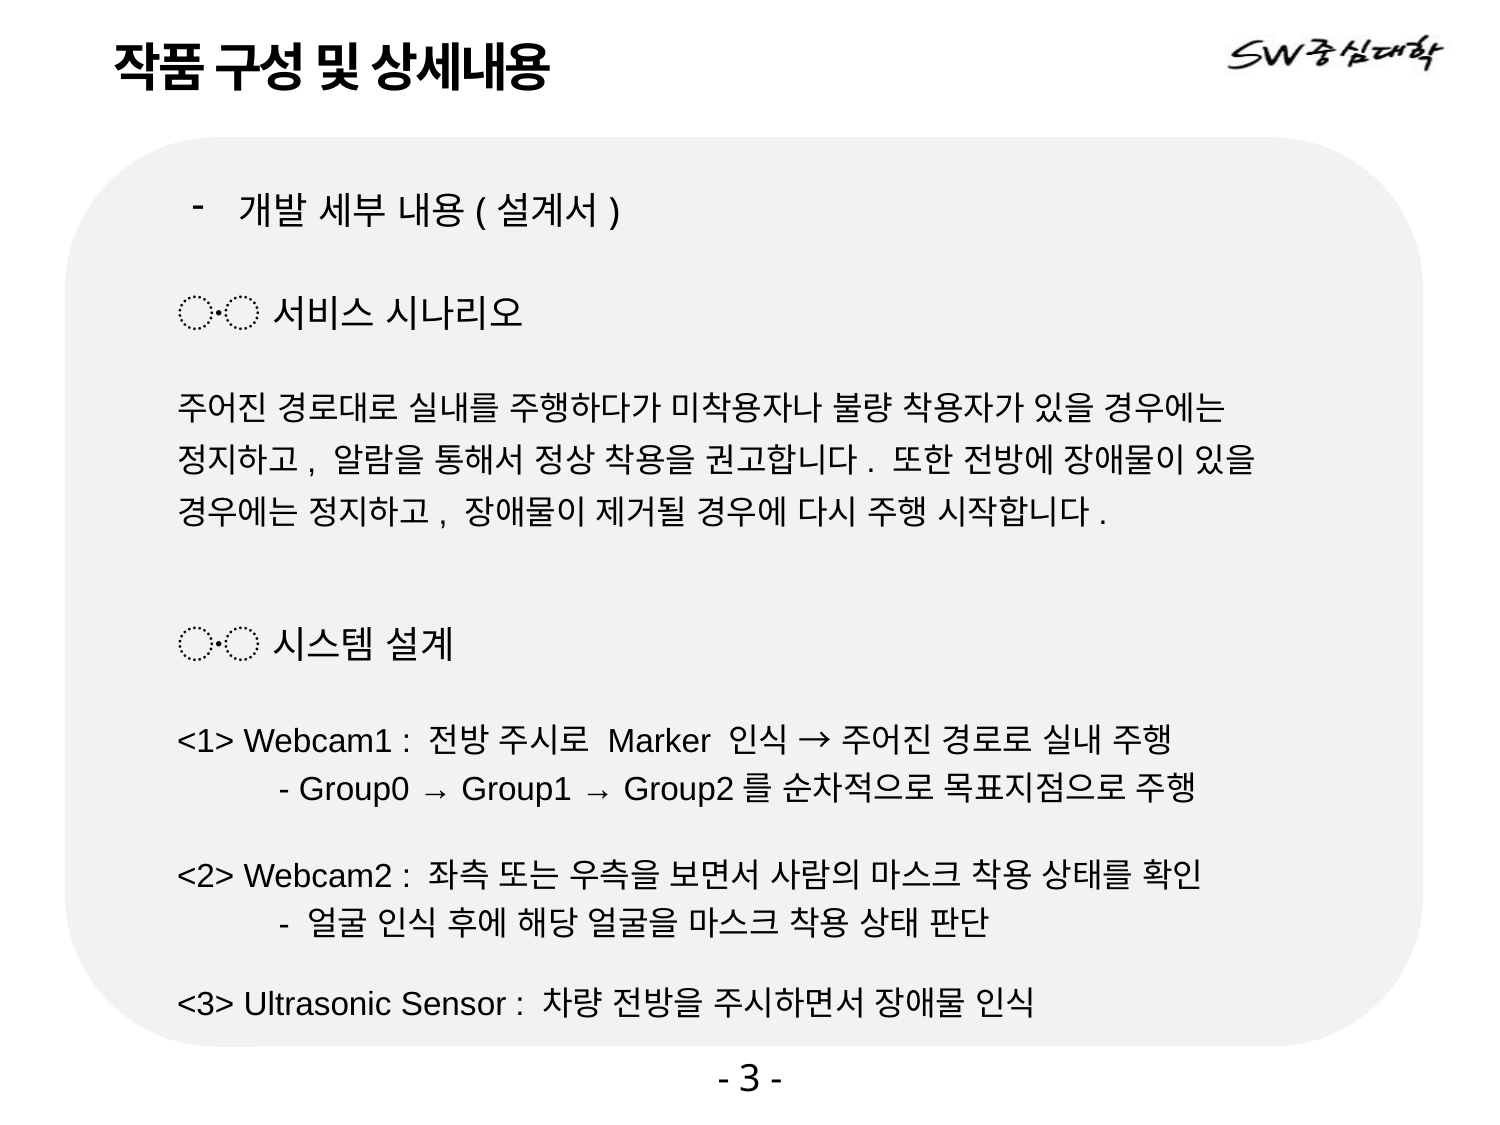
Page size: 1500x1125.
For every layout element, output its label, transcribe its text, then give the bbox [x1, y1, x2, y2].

text_box [39, 100, 1461, 1084]
text_box 〮 서비스 시나리오 주어진 경로대로 실내를 주행하다가 미착용자나 불량 착용자가 있을 경우에는 정지하고, 알람을 통해서 정상 착용을 권고합니다. 또한 전방에 장애물이 있을 경우에는 정지하고, 장애물이 제거될 경우에 다시 주행 시작합니다. 〮 시스템 설계 <1> Webcam1 : 전방 주시로 Marker 인식 → 주어진 경로로 실내 주행 - Group0 → Group1 → Group2를 순차적으로 목표지점으로 주행 <2> Webcam2 : 좌측 또는 우측을 보면서 사람의 마스크 착용 상태를 확인 - 얼굴 인식 후에 해당 얼굴을 마스크 착용 상태 판단 <3> Ultrasonic Sensor : 차량 전방을 주시하면서 장애물 인식 [162, 282, 1365, 1030]
text_box - 3 - [661, 1046, 839, 1107]
text_box 작품 구성 및 상세내용 [98, 26, 568, 105]
picture [1213, 26, 1459, 83]
text_box 개발 세부 내용(설계서) [177, 179, 1323, 240]
text_box [62, 135, 1426, 1049]
